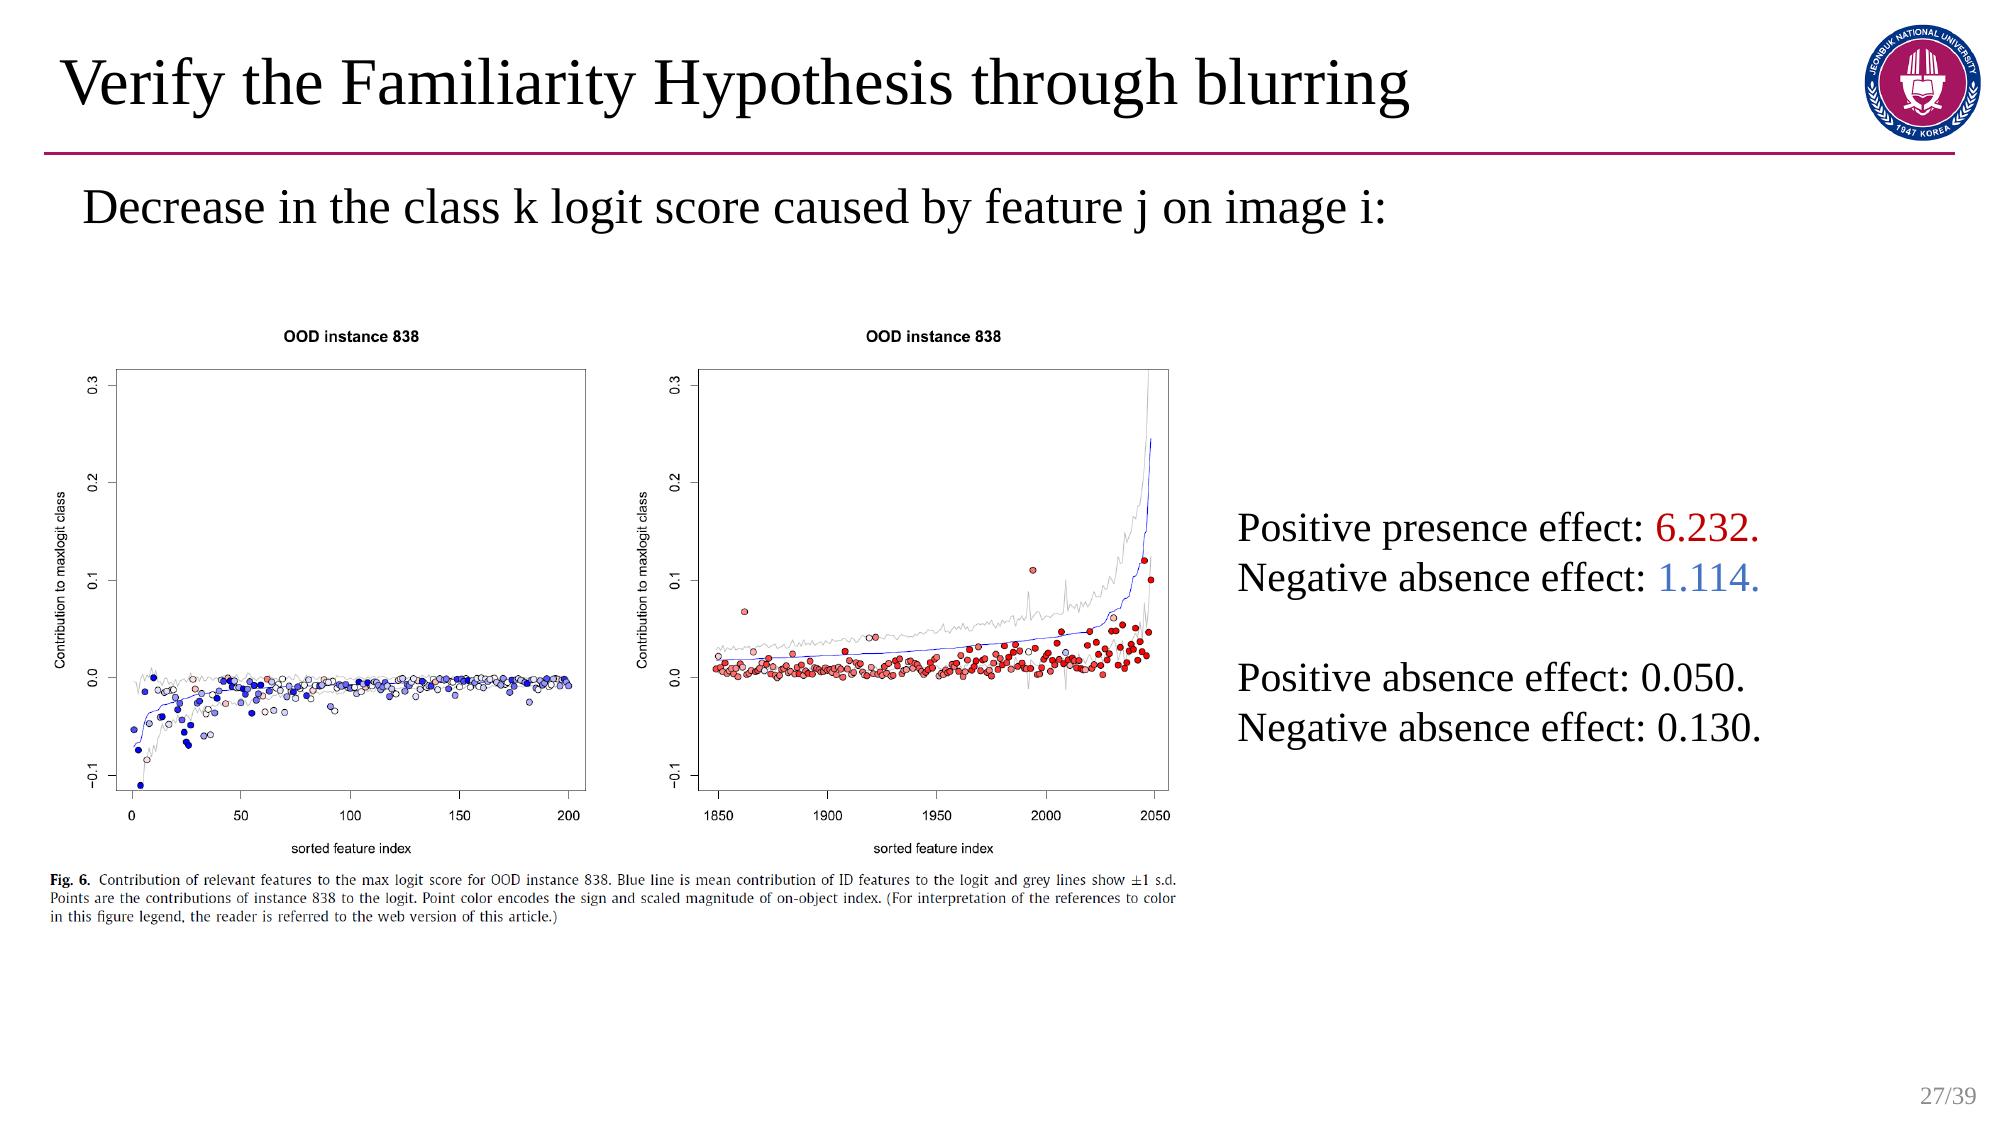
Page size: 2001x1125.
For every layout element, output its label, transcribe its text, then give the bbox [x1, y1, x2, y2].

text_box Positive presence effect: 6.232. Negative absence effect: 1.114. Positive absence effect: 0.050. Negative absence effect: 0.130. [1222, 492, 1791, 758]
picture [44, 324, 1182, 928]
slide_number 27/39 [1897, 1065, 2000, 1125]
picture [1863, 23, 1982, 142]
title Verify the Familiarity Hypothesis through blurring [44, 30, 1841, 136]
